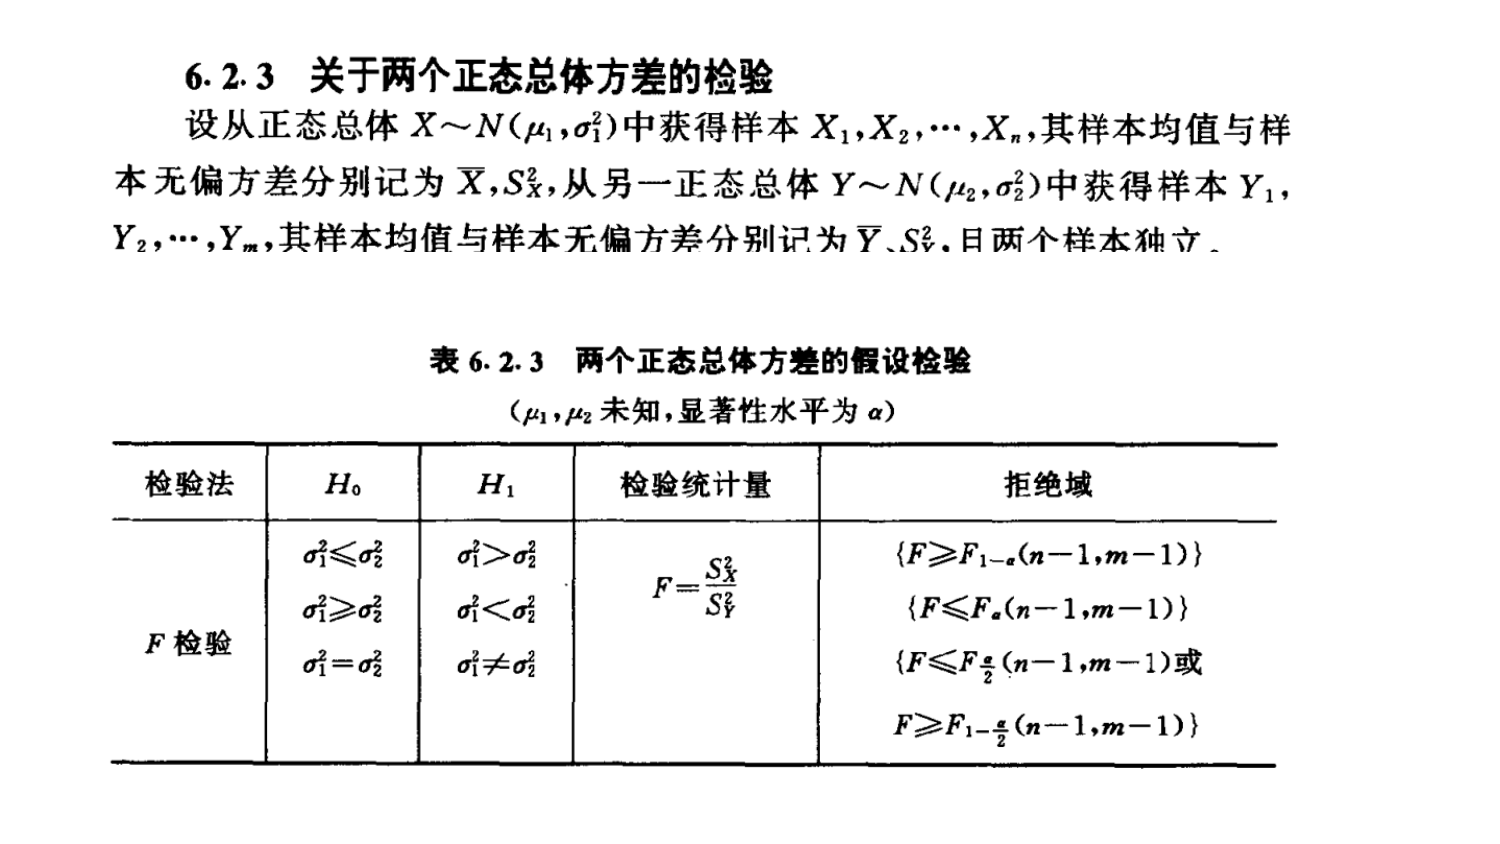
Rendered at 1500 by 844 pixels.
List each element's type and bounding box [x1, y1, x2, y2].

picture [76, 19, 1371, 252]
picture [95, 338, 1352, 770]
